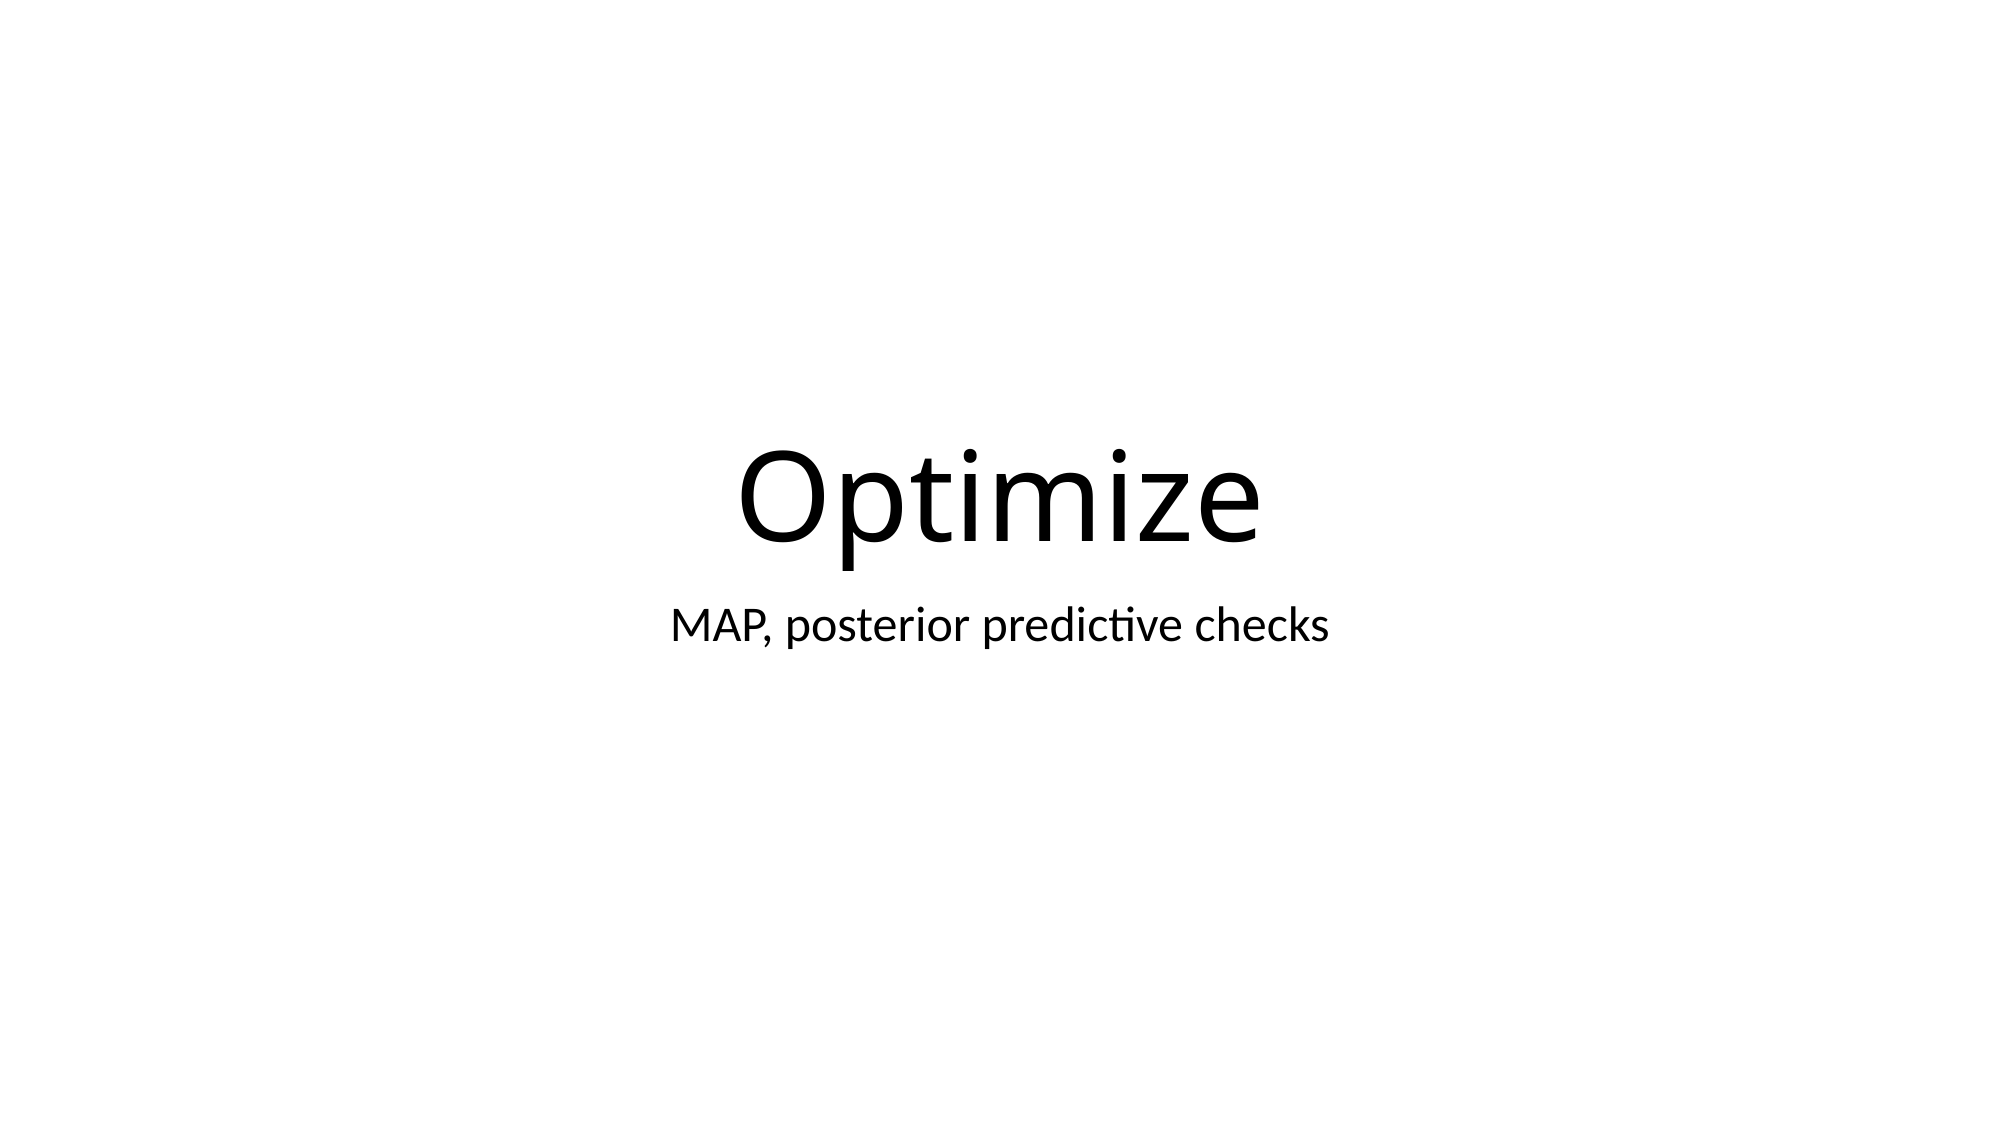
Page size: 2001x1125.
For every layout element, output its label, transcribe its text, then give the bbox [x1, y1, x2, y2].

subtitle MAP, posterior predictive checks [249, 590, 1750, 863]
title Optimize [249, 184, 1750, 576]
